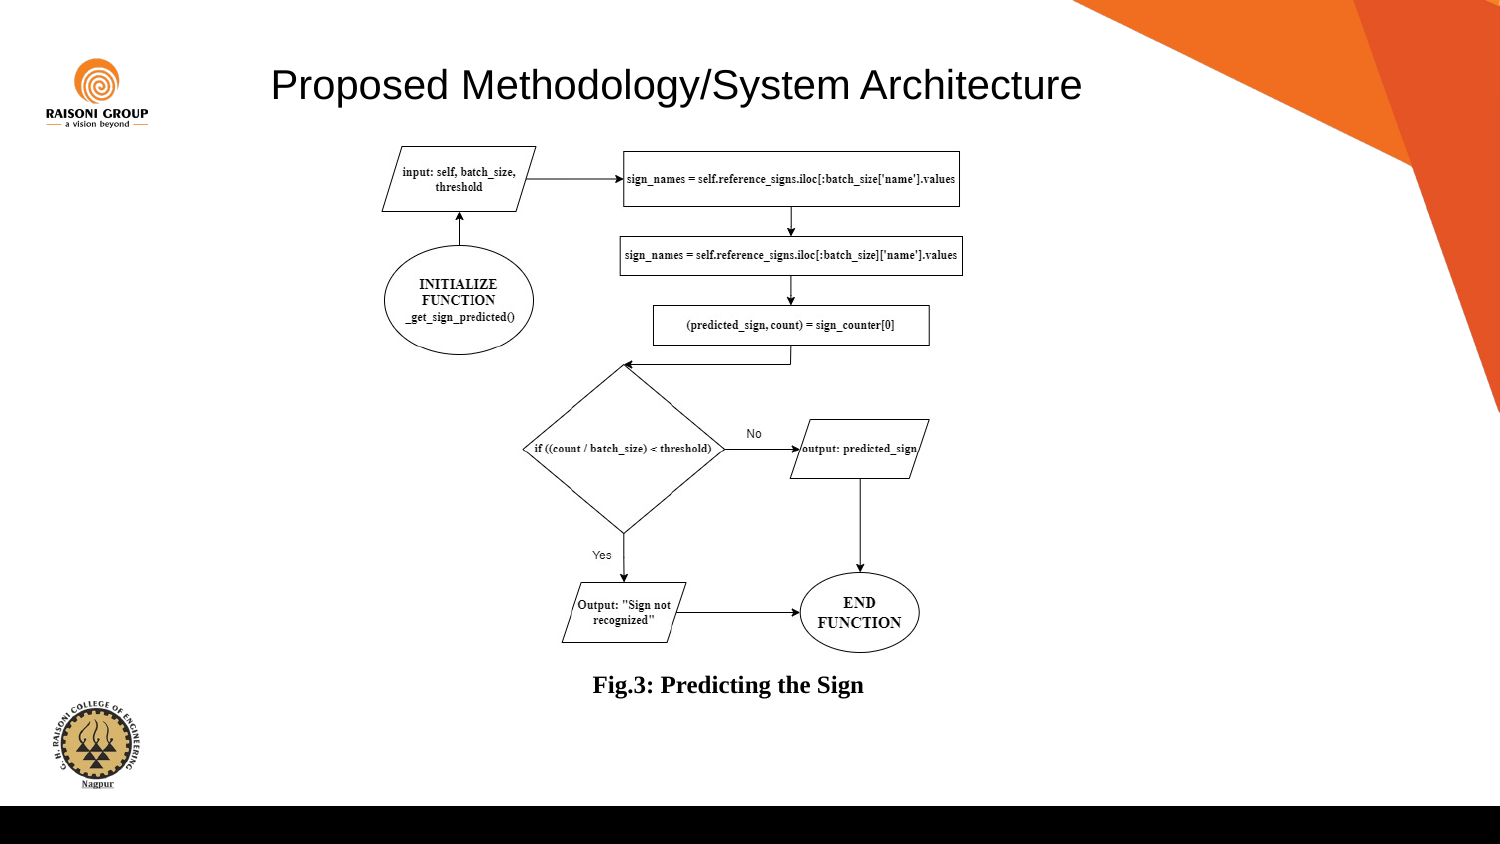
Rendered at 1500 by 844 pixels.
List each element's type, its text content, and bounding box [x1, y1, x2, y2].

picture [44, 56, 148, 129]
picture [1071, 0, 1500, 414]
picture [50, 698, 142, 791]
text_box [0, 806, 1500, 844]
title Proposed Methodology/System Architecture [268, 56, 1066, 200]
text_box Fig.3: Predicting the Sign [535, 668, 922, 706]
picture [373, 138, 971, 661]
